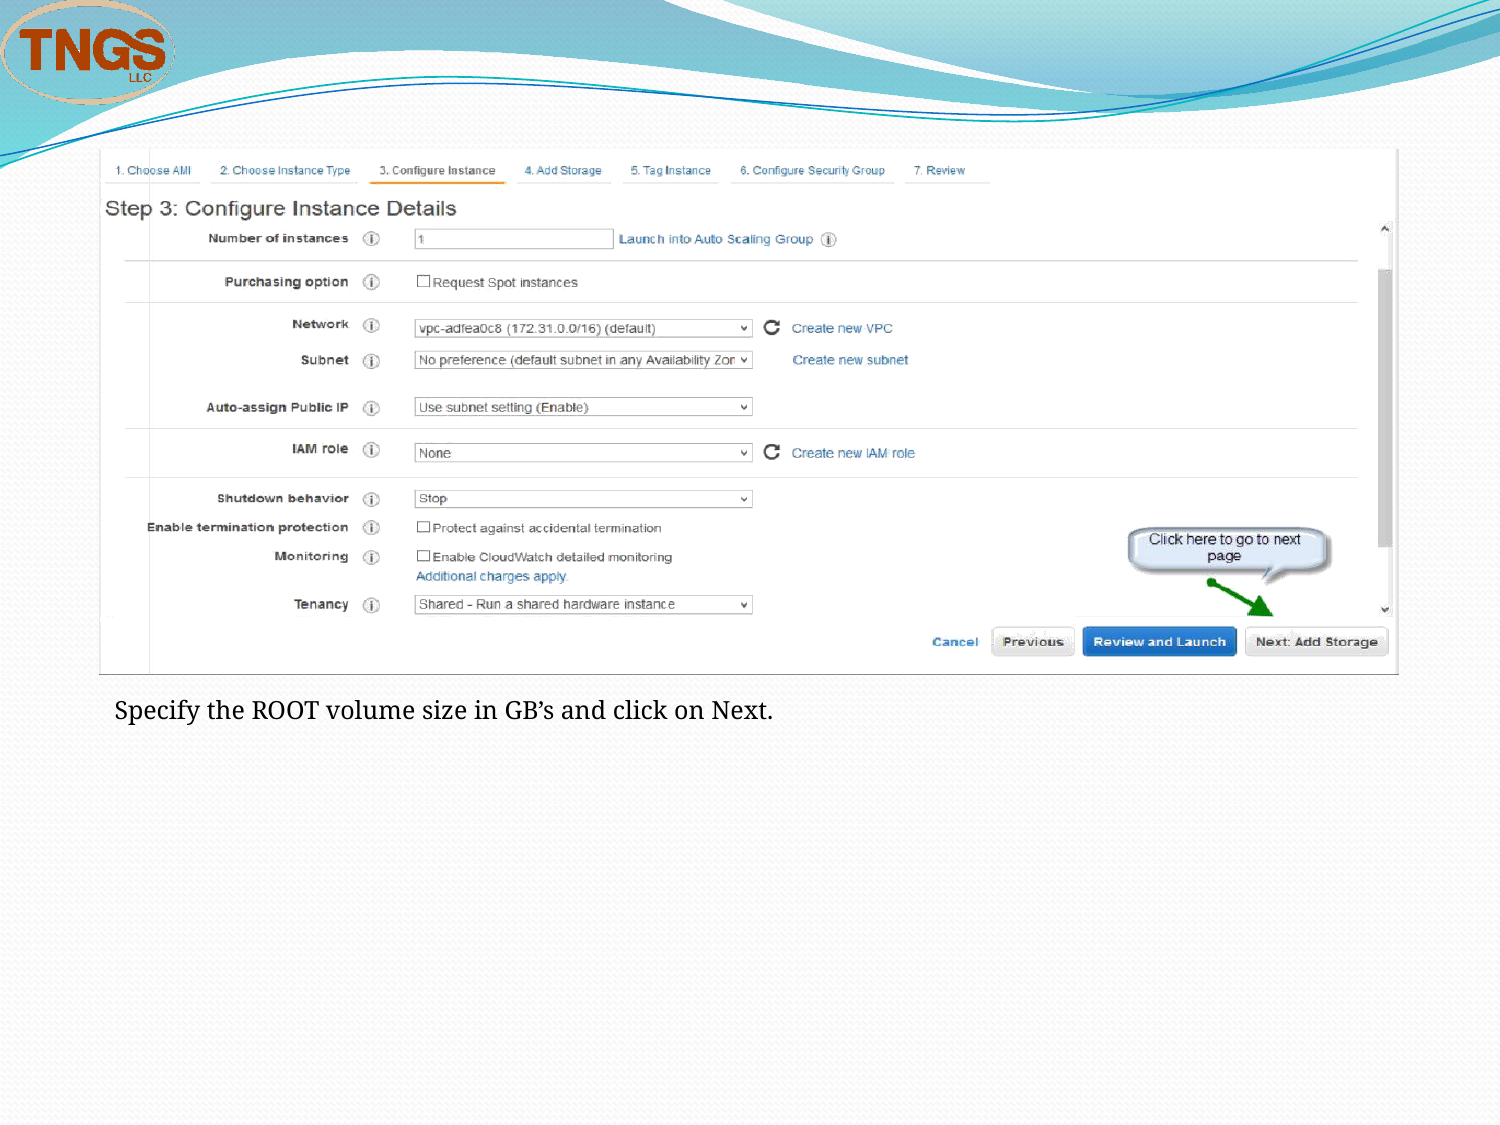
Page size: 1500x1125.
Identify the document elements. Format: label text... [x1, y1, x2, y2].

picture [99, 149, 1399, 676]
text_box Specify the ROOT volume size in GB’s and click on Next. [99, 687, 850, 733]
picture [0, 0, 175, 105]
